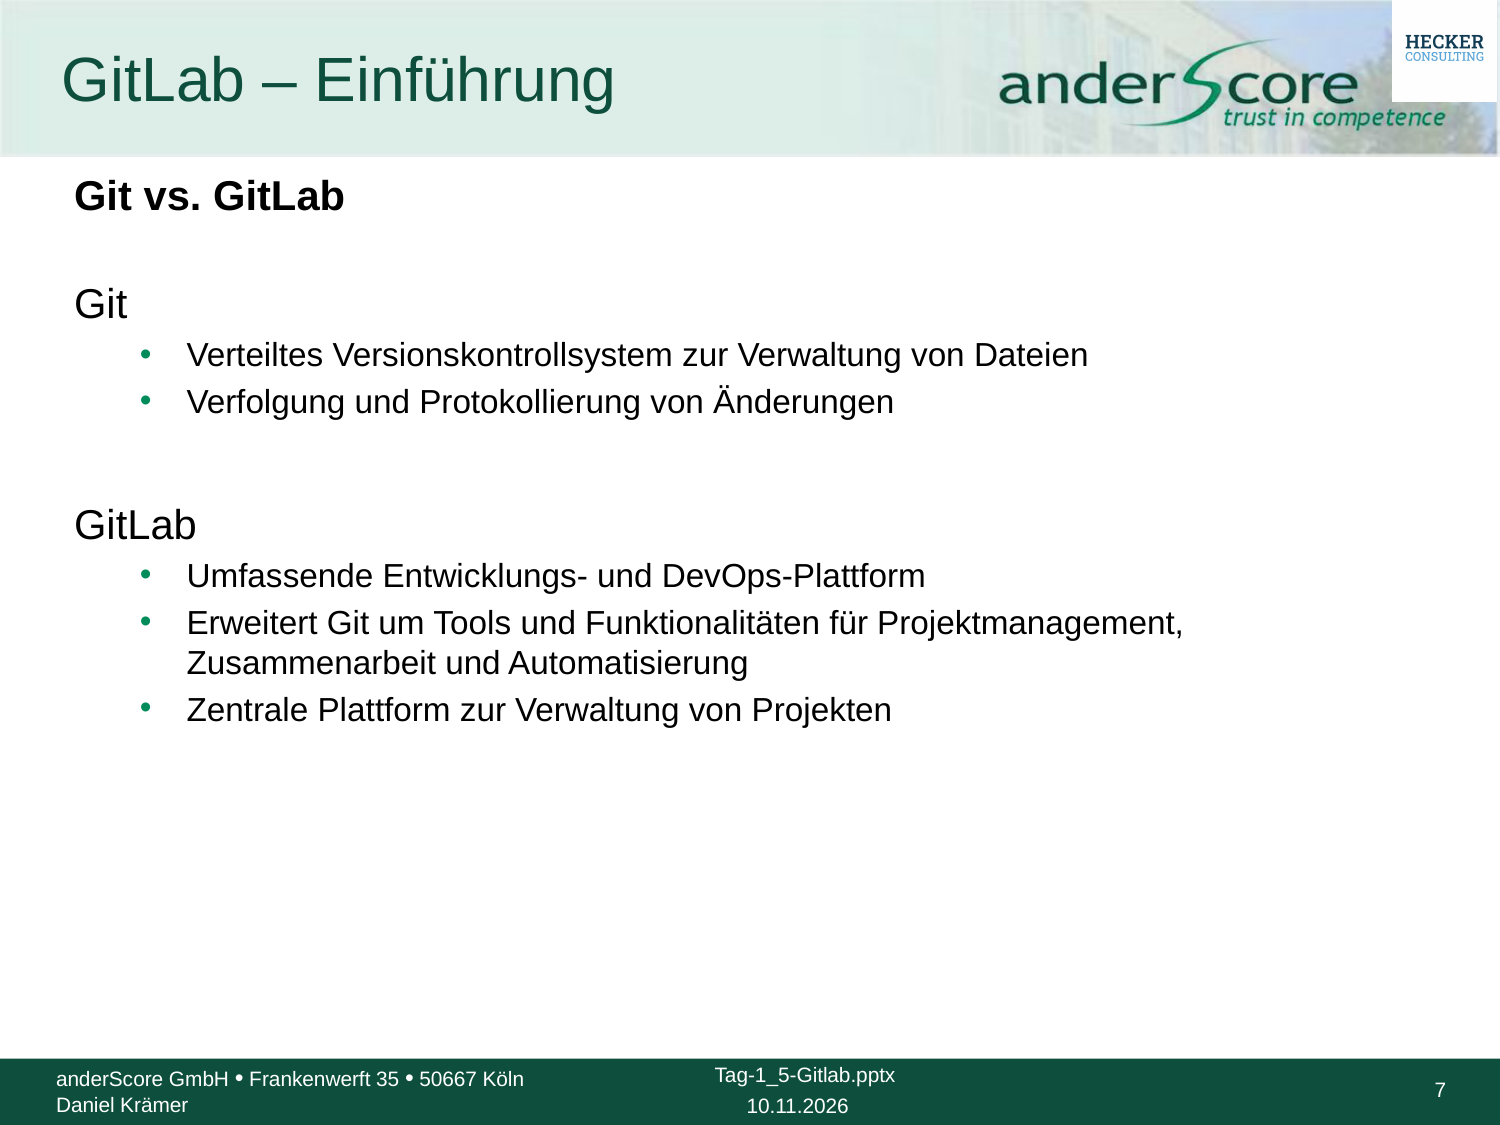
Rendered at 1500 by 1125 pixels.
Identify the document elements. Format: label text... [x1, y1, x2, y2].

picture [0, 0, 1500, 157]
title GitLab – Einführung [46, 23, 975, 140]
list Git vs. GitLab Git Verteiltes Versionskontrollsystem zur Verwaltung von Dateien Verfolgung und Protokollierung von Änderungen GitLab Umfassende Entwicklungs- und DevOps-Plattform Erweitert Git um Tools und Funktionalitäten für Projektmanagement, Zusammenarbeit und Automatisierung Zentrale Plattform zur Verwaltung von Projekten [49, 160, 1447, 1047]
